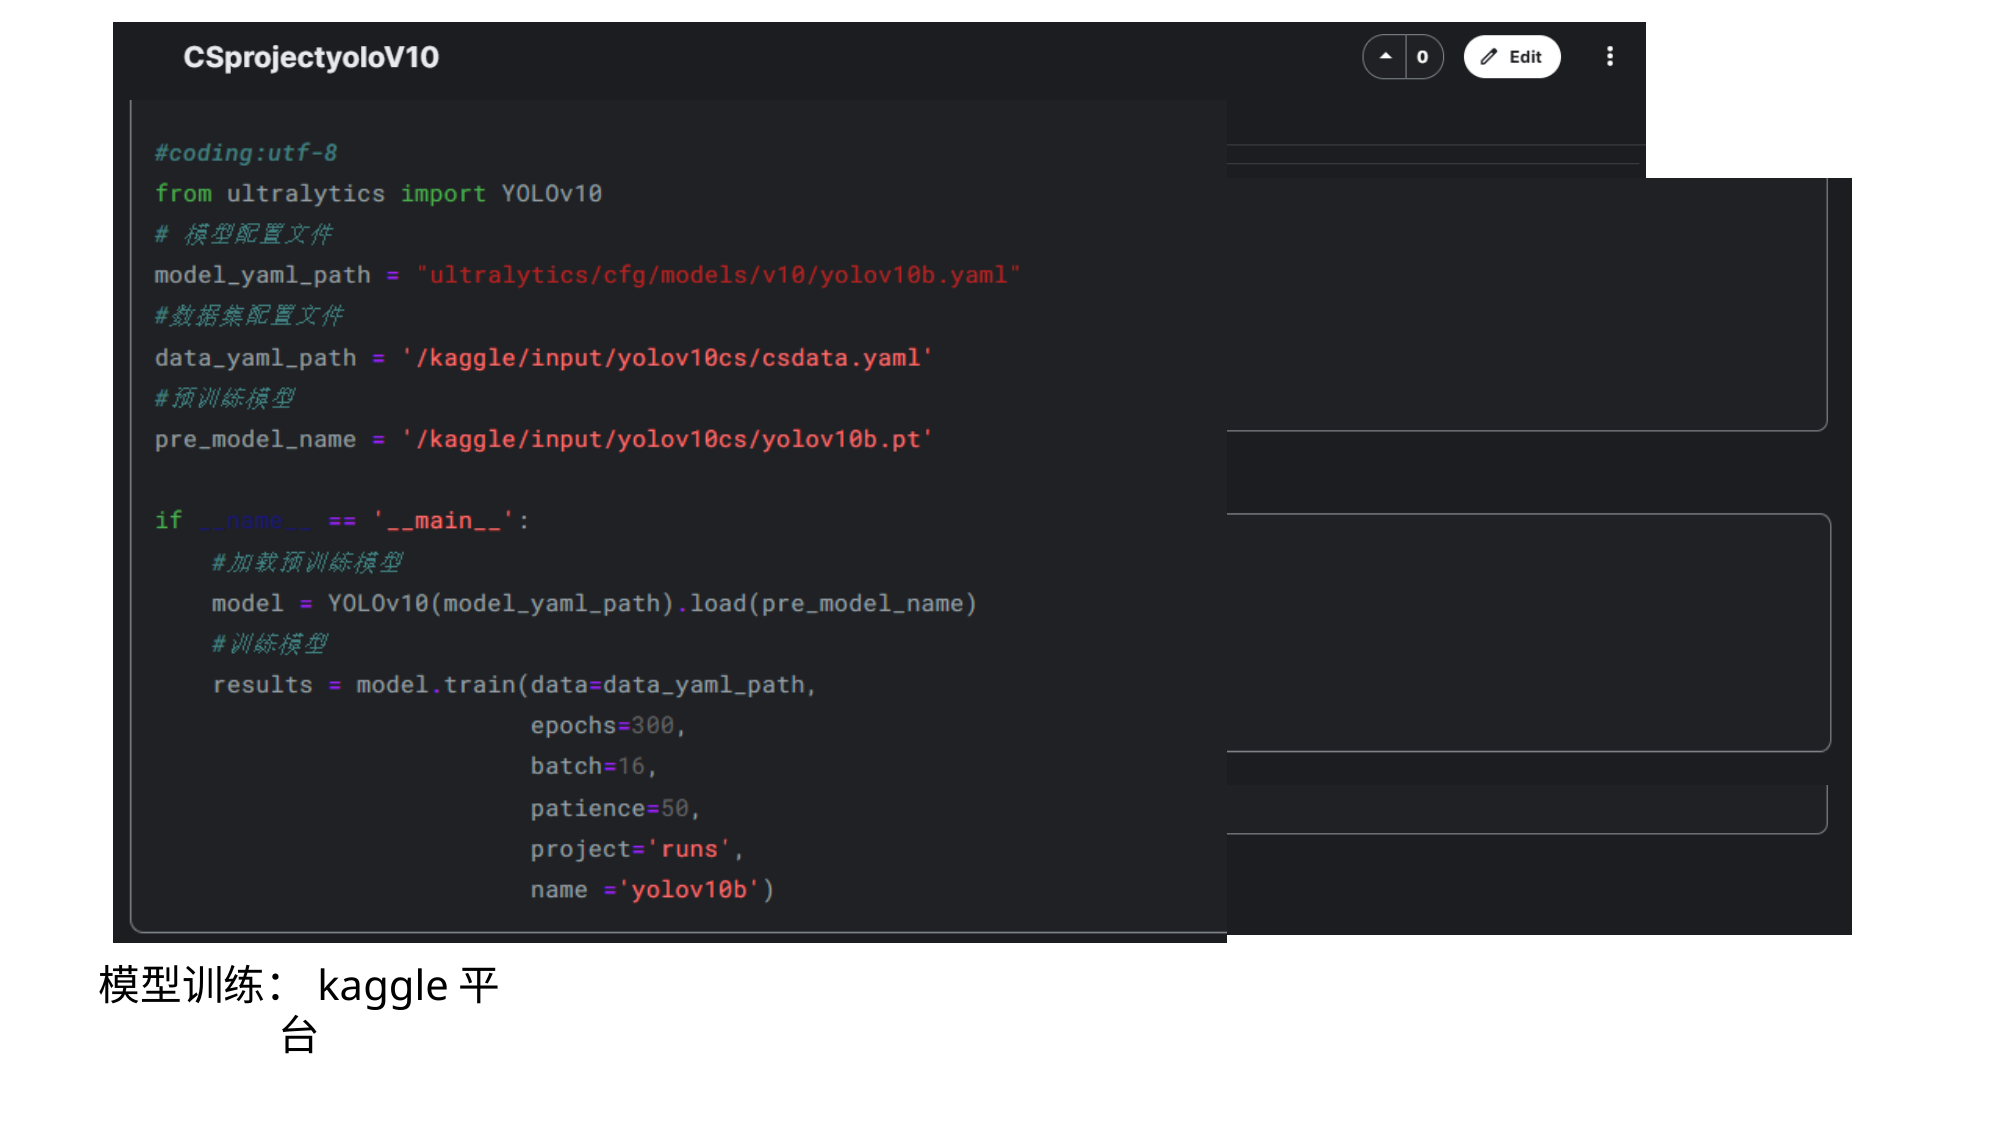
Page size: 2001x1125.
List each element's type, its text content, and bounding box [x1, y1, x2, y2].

picture [113, 22, 1852, 943]
text_box 模型训练：kaggle平台 [75, 951, 524, 1067]
